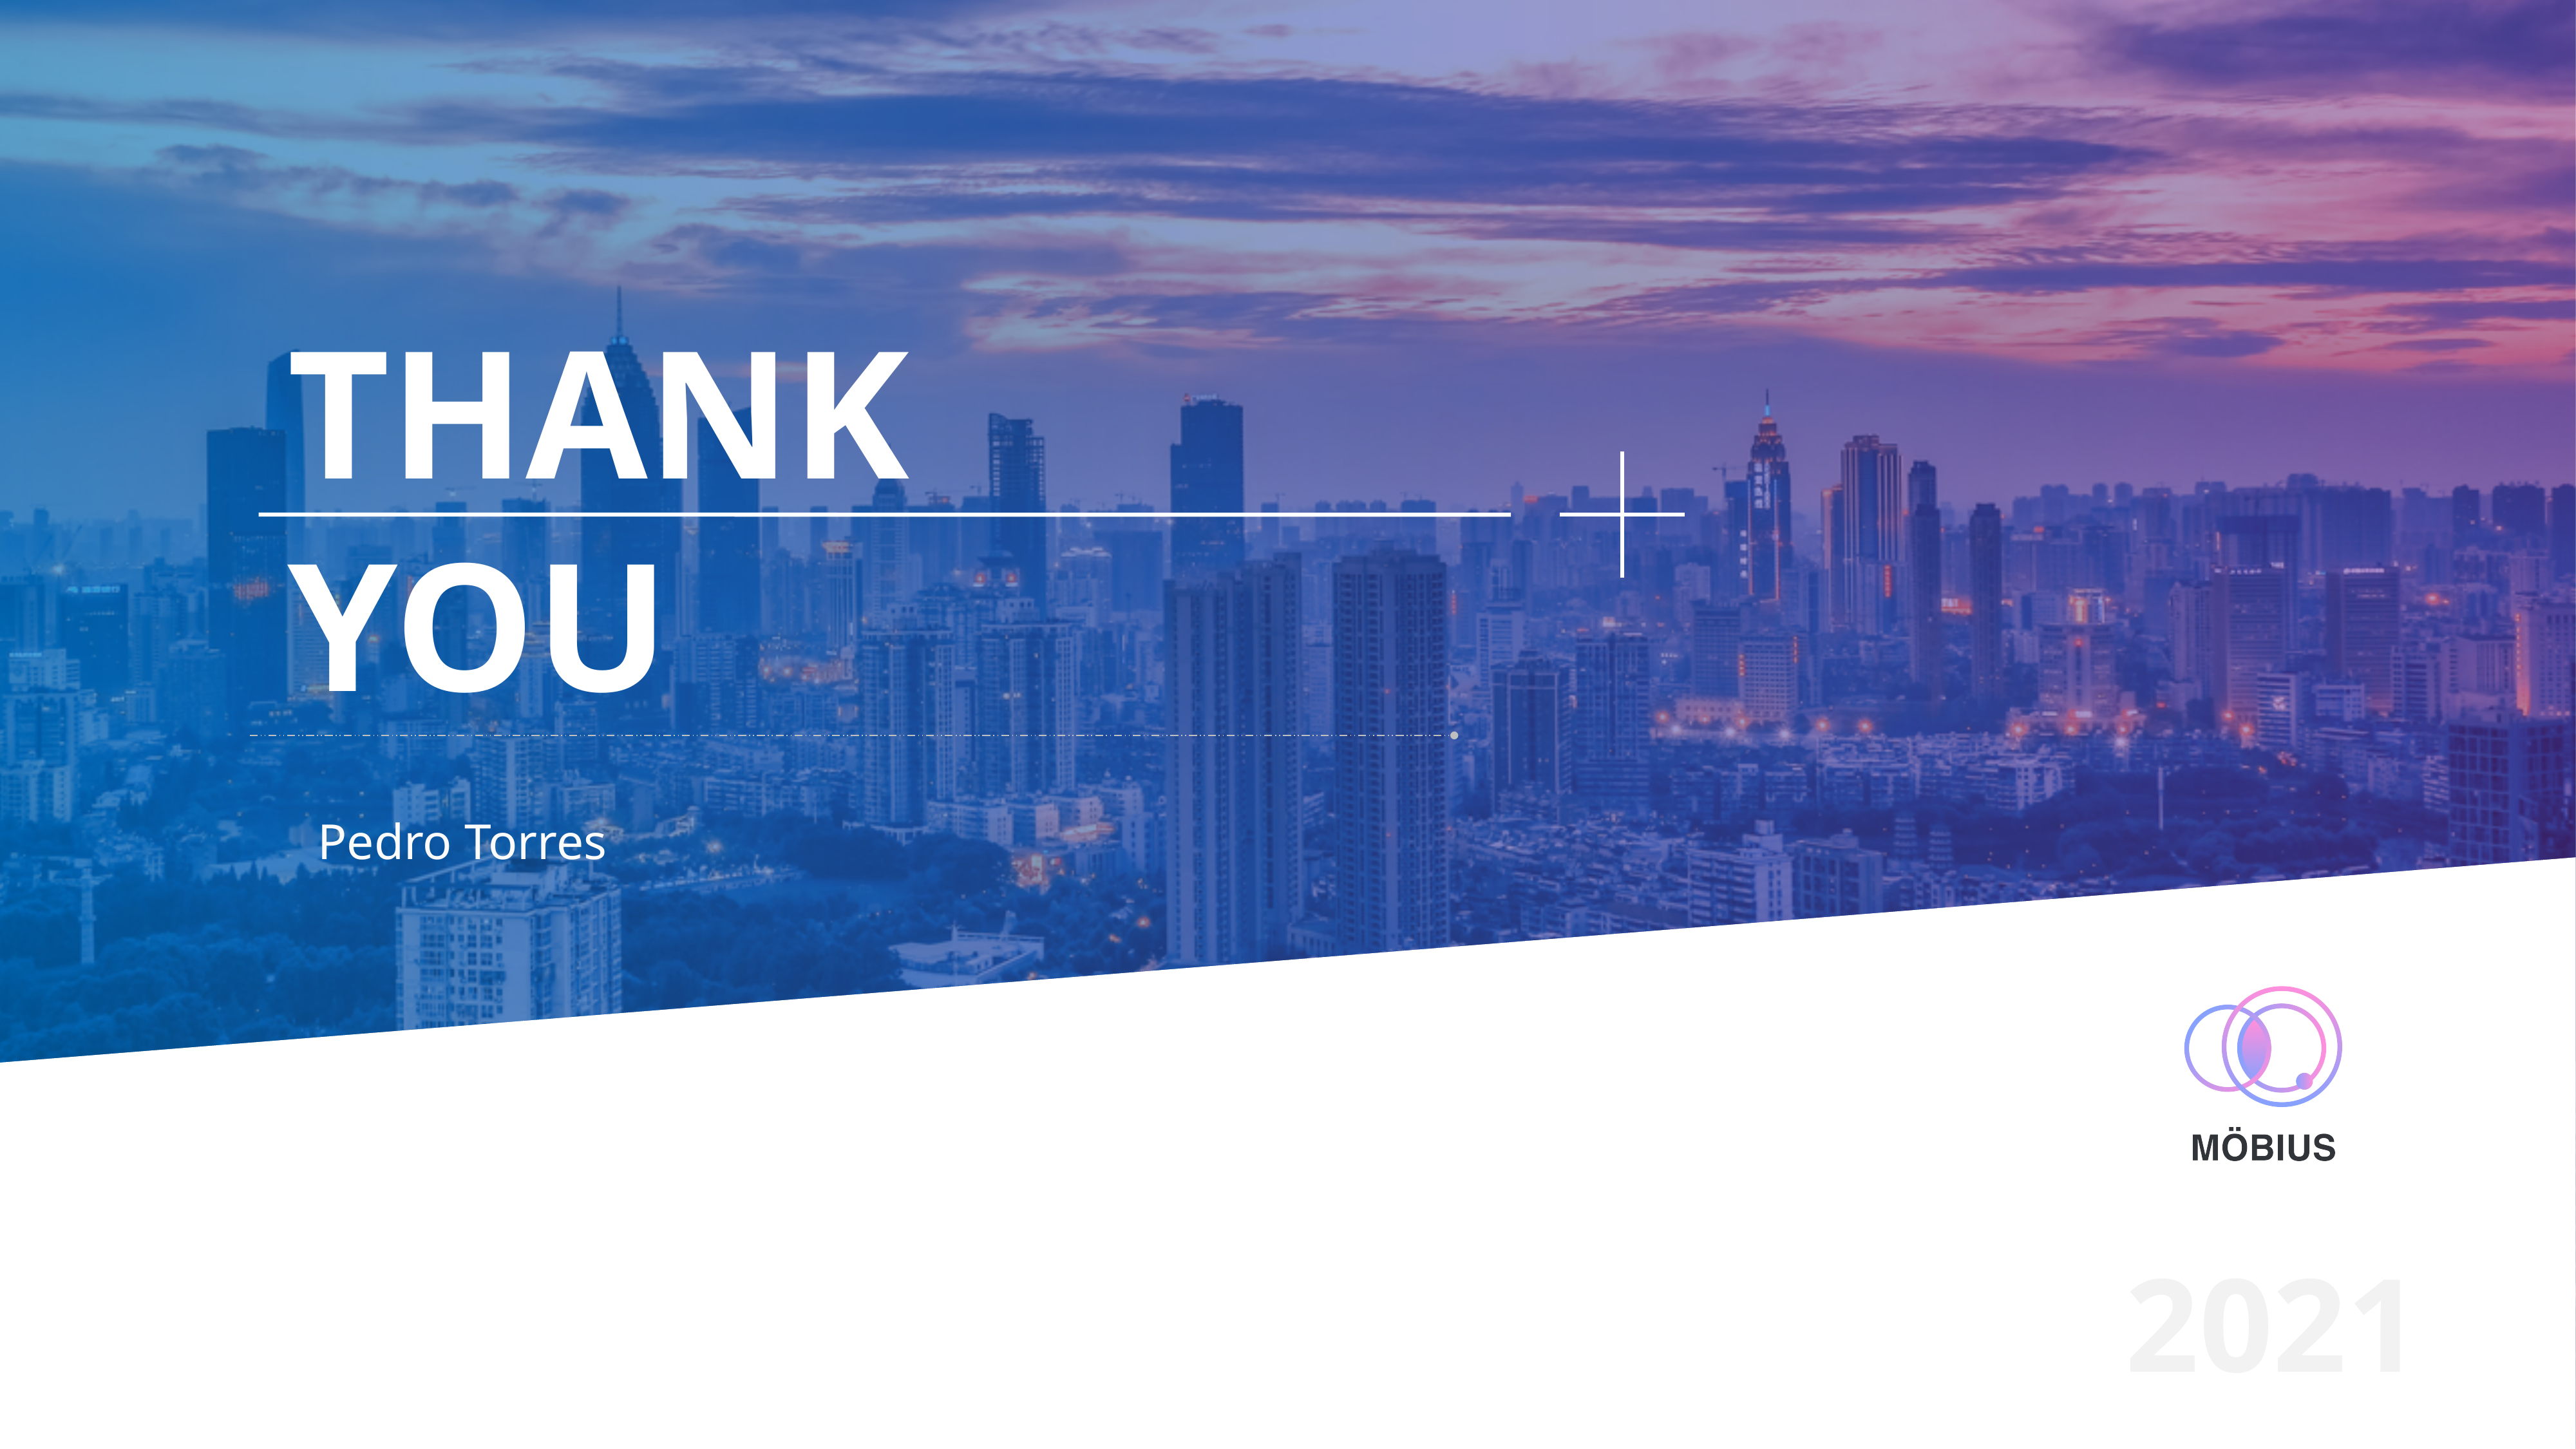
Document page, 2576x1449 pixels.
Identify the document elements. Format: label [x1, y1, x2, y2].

text_box [1559, 451, 1685, 578]
picture [0, 0, 2576, 1449]
